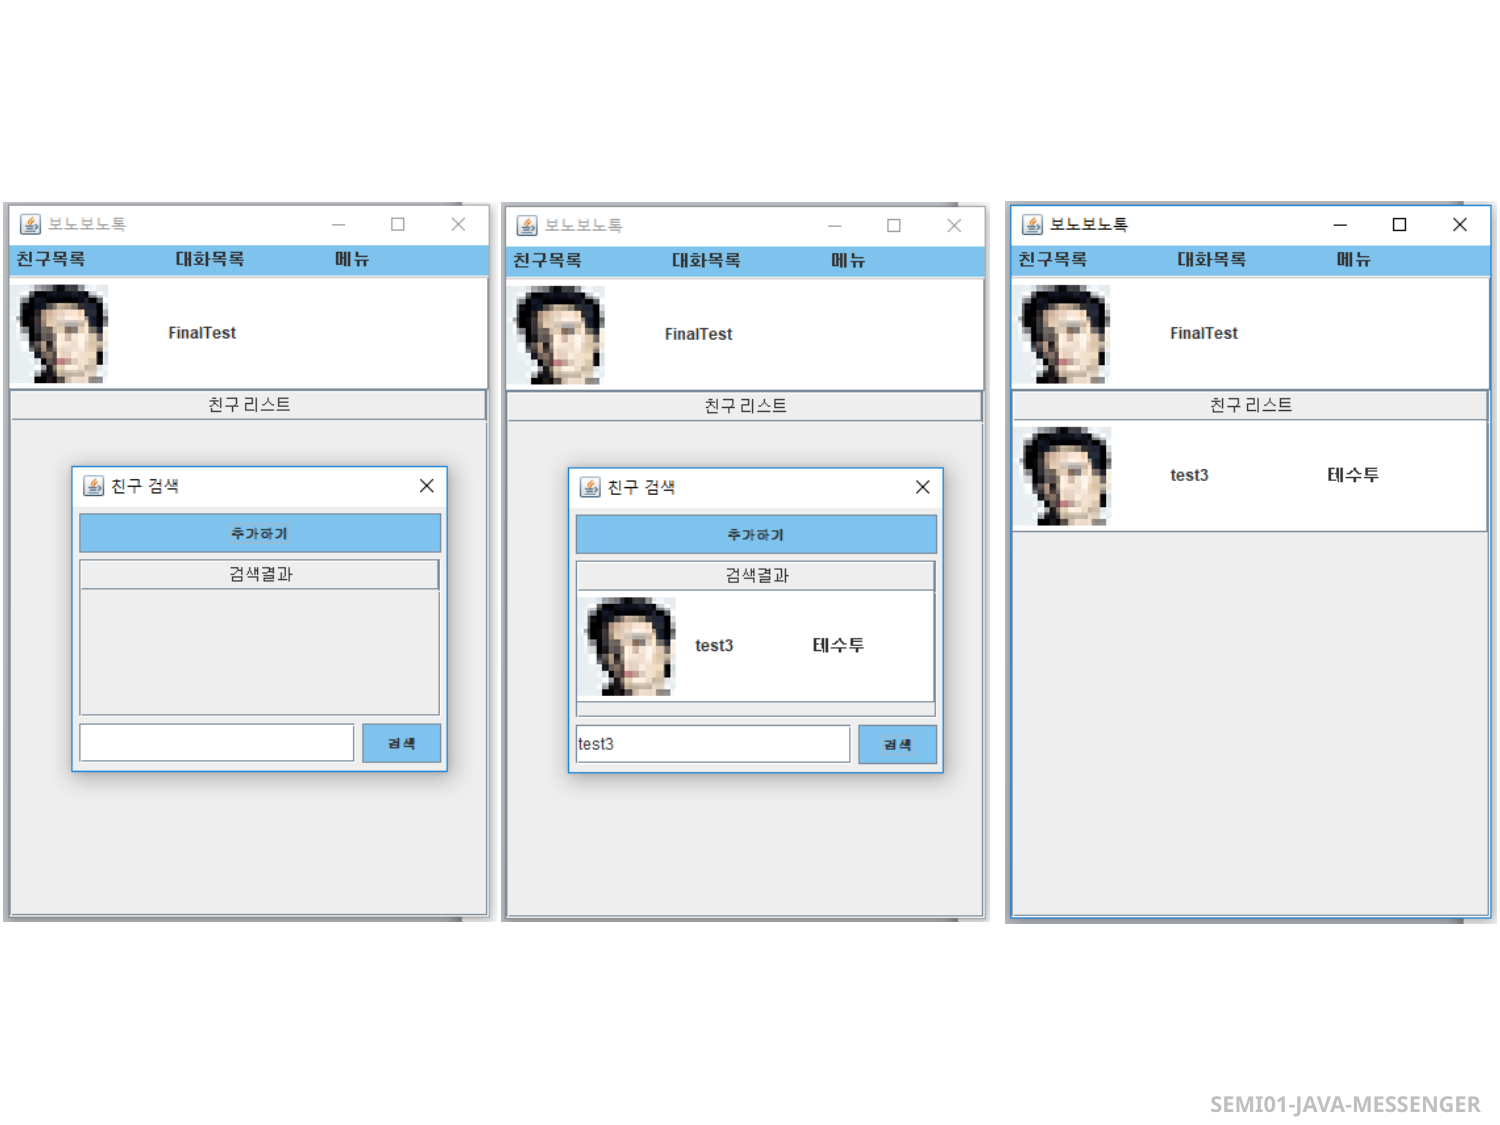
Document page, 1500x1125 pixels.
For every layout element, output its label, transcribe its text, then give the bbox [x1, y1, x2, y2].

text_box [3, 201, 1497, 924]
text_box SEMI01-JAVA-MESSENGER [1195, 1083, 1497, 1125]
